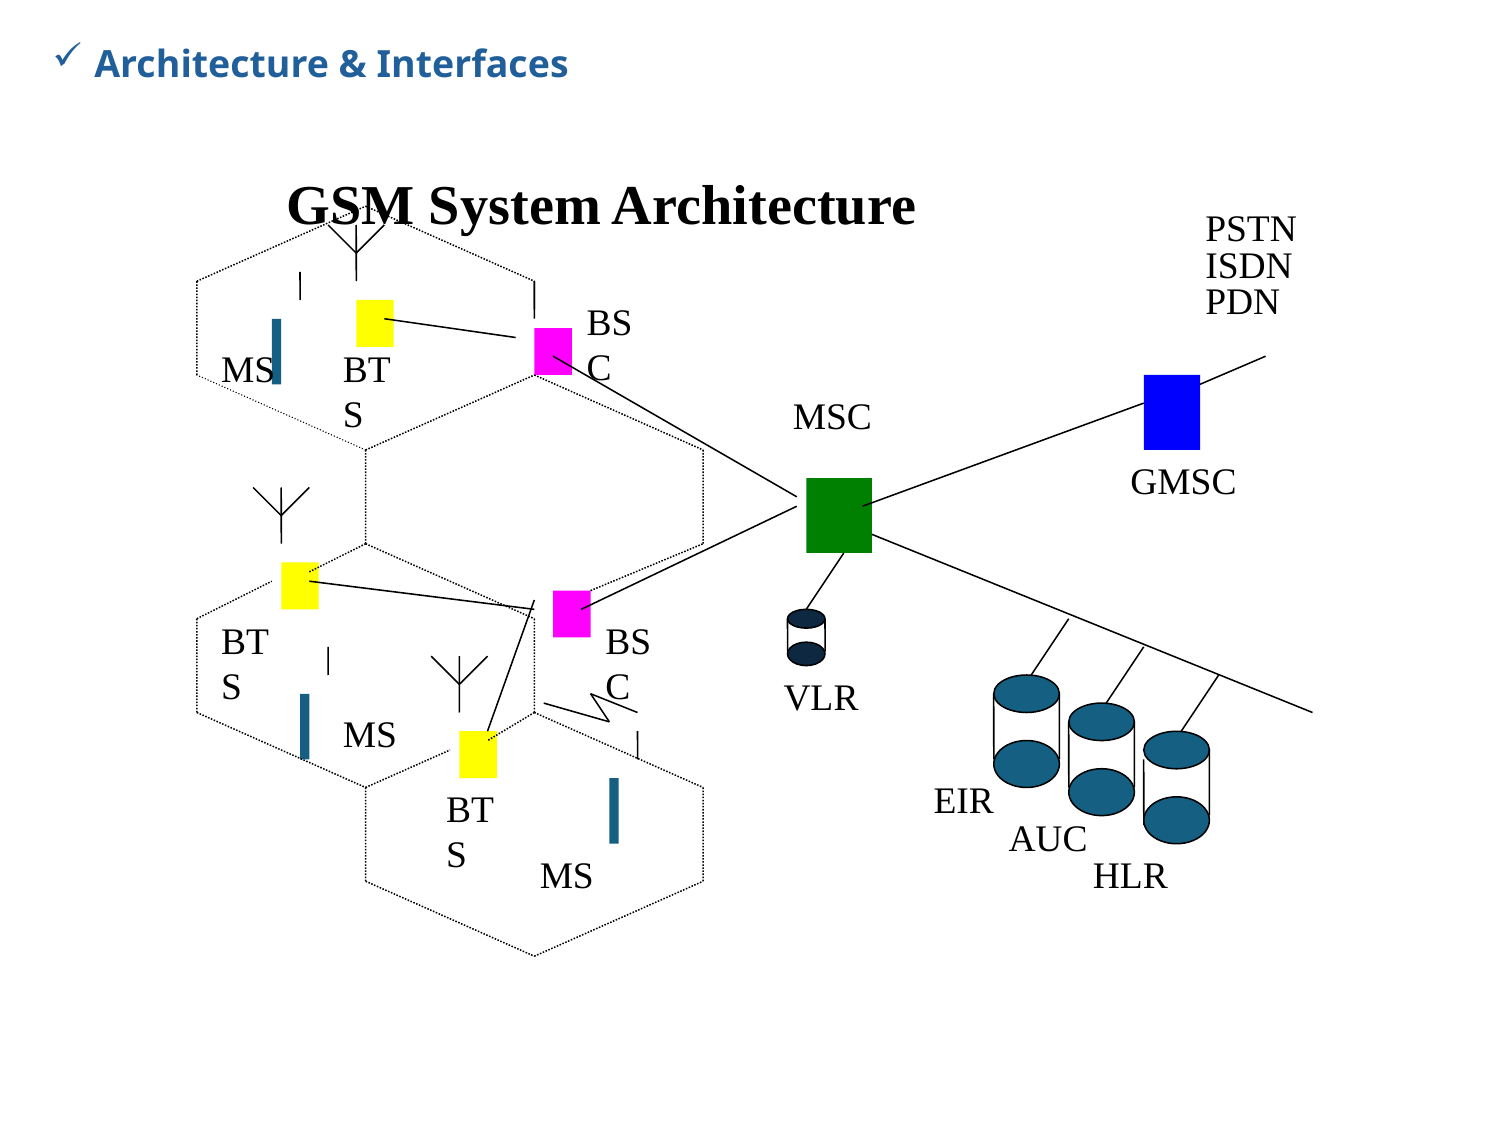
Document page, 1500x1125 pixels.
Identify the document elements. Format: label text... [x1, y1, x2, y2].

text_box MS [328, 703, 432, 763]
text_box [534, 328, 571, 375]
text_box [1143, 731, 1210, 769]
text_box [1143, 796, 1210, 843]
text_box [1070, 703, 1135, 741]
text_box BTS [206, 609, 300, 715]
text_box BSC [590, 609, 685, 715]
text_box HLR [1078, 843, 1191, 904]
text_box GMSC [1115, 449, 1266, 510]
text_box EIR [918, 768, 1032, 829]
text_box [281, 562, 319, 610]
text_box MS [206, 337, 310, 398]
text_box BTS [328, 337, 422, 443]
text_box [609, 778, 619, 843]
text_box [993, 674, 1070, 788]
text_box [787, 642, 826, 665]
text_box [459, 731, 497, 778]
text_box Architecture & Interfaces [37, 33, 788, 93]
text_box BTS [431, 778, 525, 883]
text_box [787, 609, 825, 629]
text_box BSC [571, 290, 666, 396]
text_box VLR [768, 665, 882, 726]
text_box AUC [993, 806, 1107, 866]
text_box MSC [778, 384, 891, 445]
text_box MS [524, 843, 628, 904]
text_box PSTN ISDN PDN [1190, 196, 1313, 326]
text_box [271, 318, 282, 337]
text_box [356, 299, 394, 337]
text_box [806, 478, 872, 553]
title GSM System Architecture [271, 140, 1229, 272]
text_box [553, 590, 591, 638]
text_box [300, 693, 310, 760]
text_box [1143, 374, 1201, 449]
text_box [1068, 768, 1135, 816]
